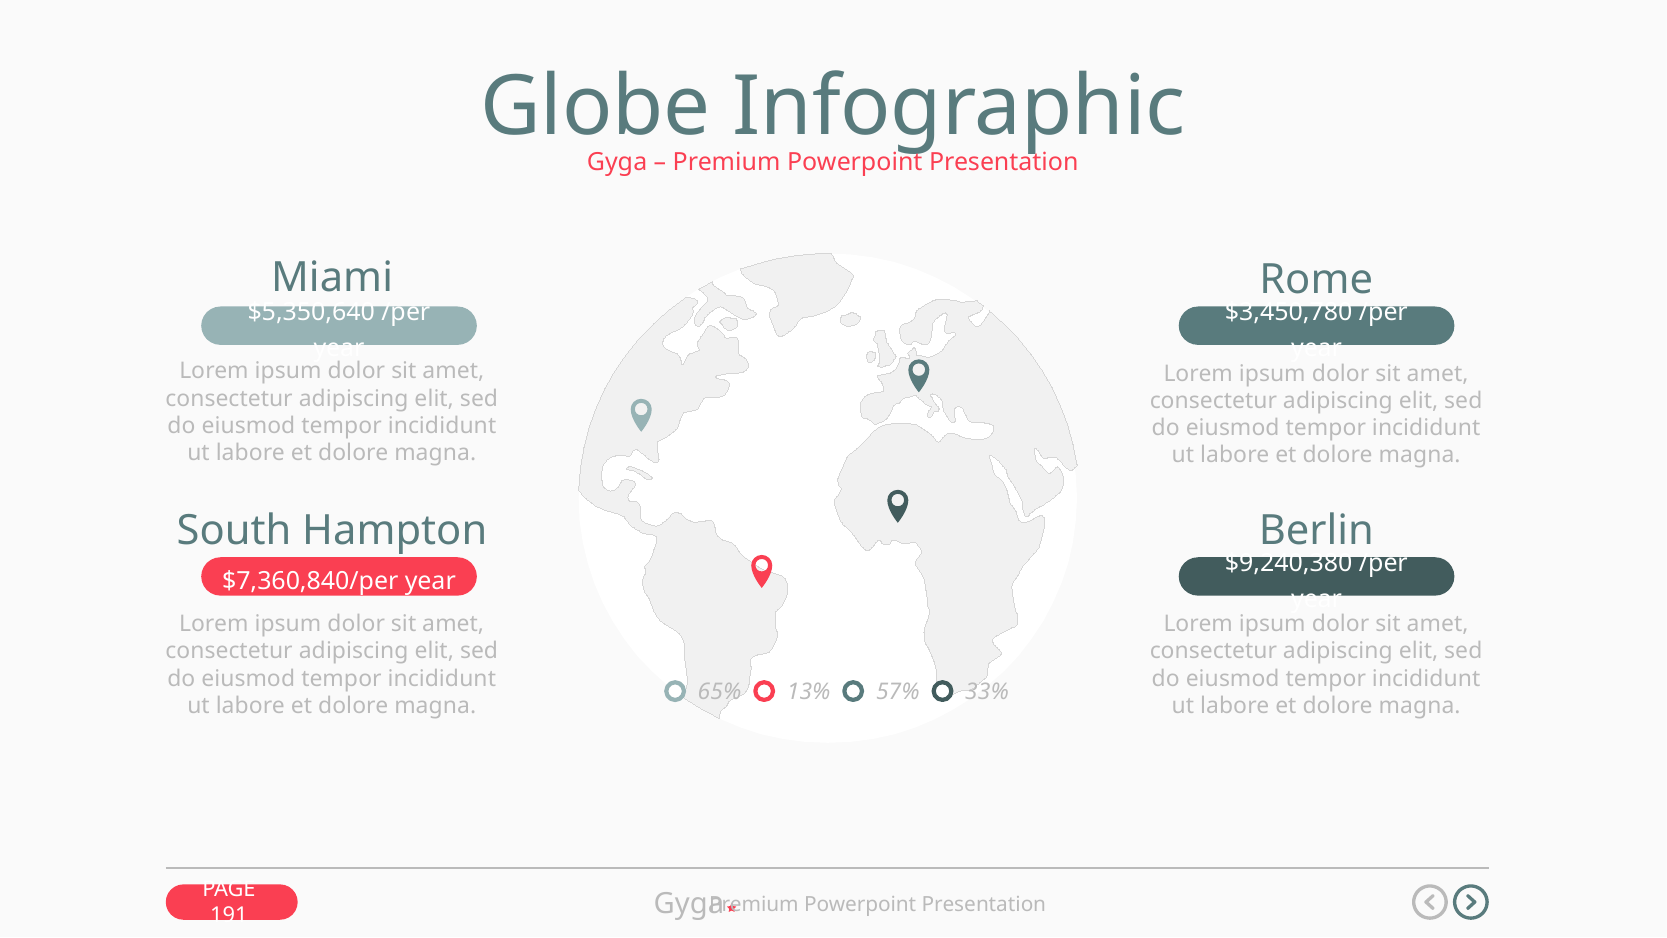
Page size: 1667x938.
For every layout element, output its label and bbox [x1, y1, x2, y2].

text_box [1127, 516, 1506, 727]
list [0, 43, 1667, 185]
text_box [143, 263, 521, 474]
text_box [142, 516, 521, 727]
text_box [1127, 266, 1506, 477]
text_box [578, 253, 1078, 744]
